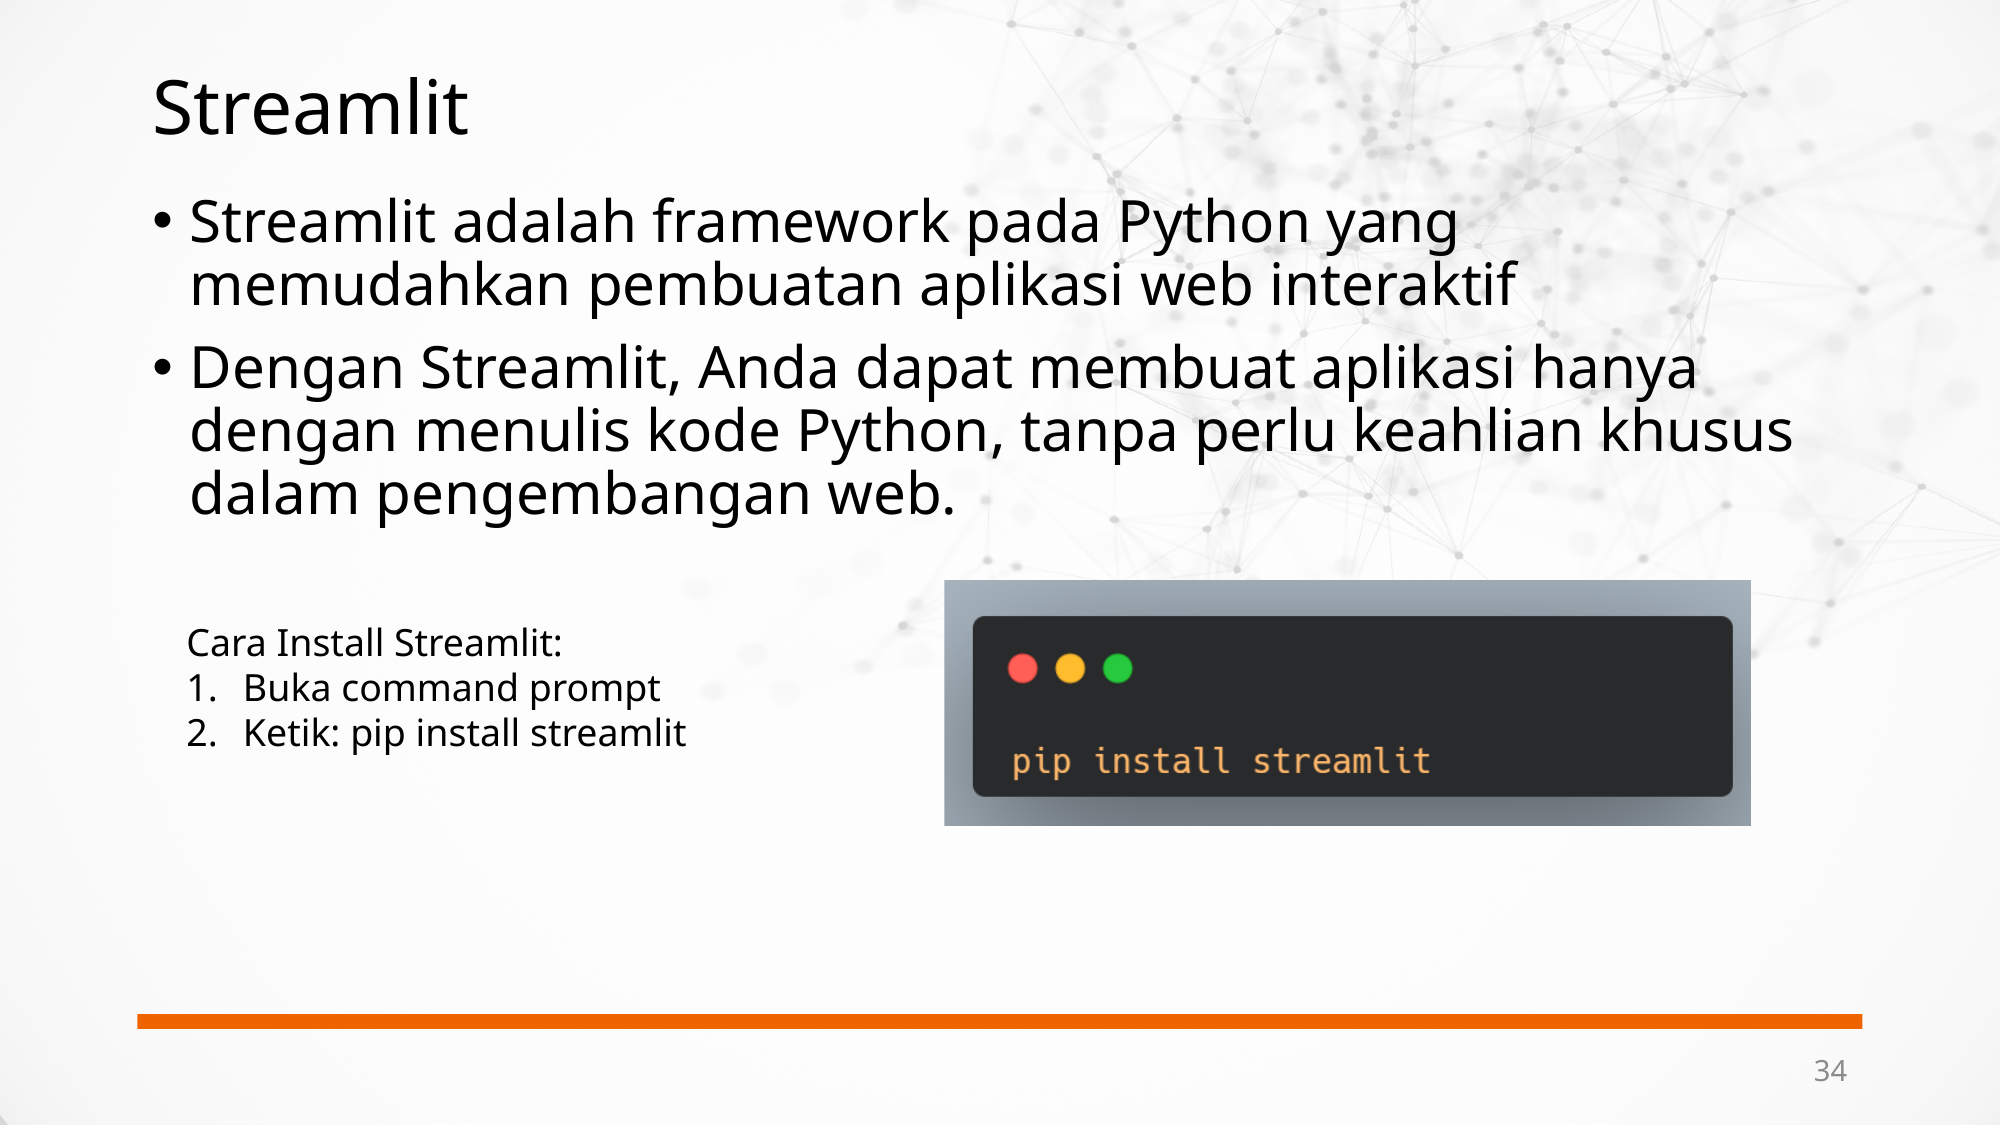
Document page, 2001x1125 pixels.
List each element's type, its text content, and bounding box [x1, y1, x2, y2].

list Streamlit adalah framework pada Python yang memudahkan pembuatan aplikasi web interaktif Dengan Streamlit, Anda dapat membuat aplikasi hanya dengan menulis kode Python, tanpa perlu keahlian khusus dalam pengembangan web. [137, 184, 1863, 581]
slide_number 34 [1412, 1042, 1863, 1103]
title Streamlit [137, 36, 1863, 184]
text_box Cara Install Streamlit: Buka command prompt Ketik: pip install streamlit [171, 612, 702, 762]
picture [944, 580, 1751, 826]
